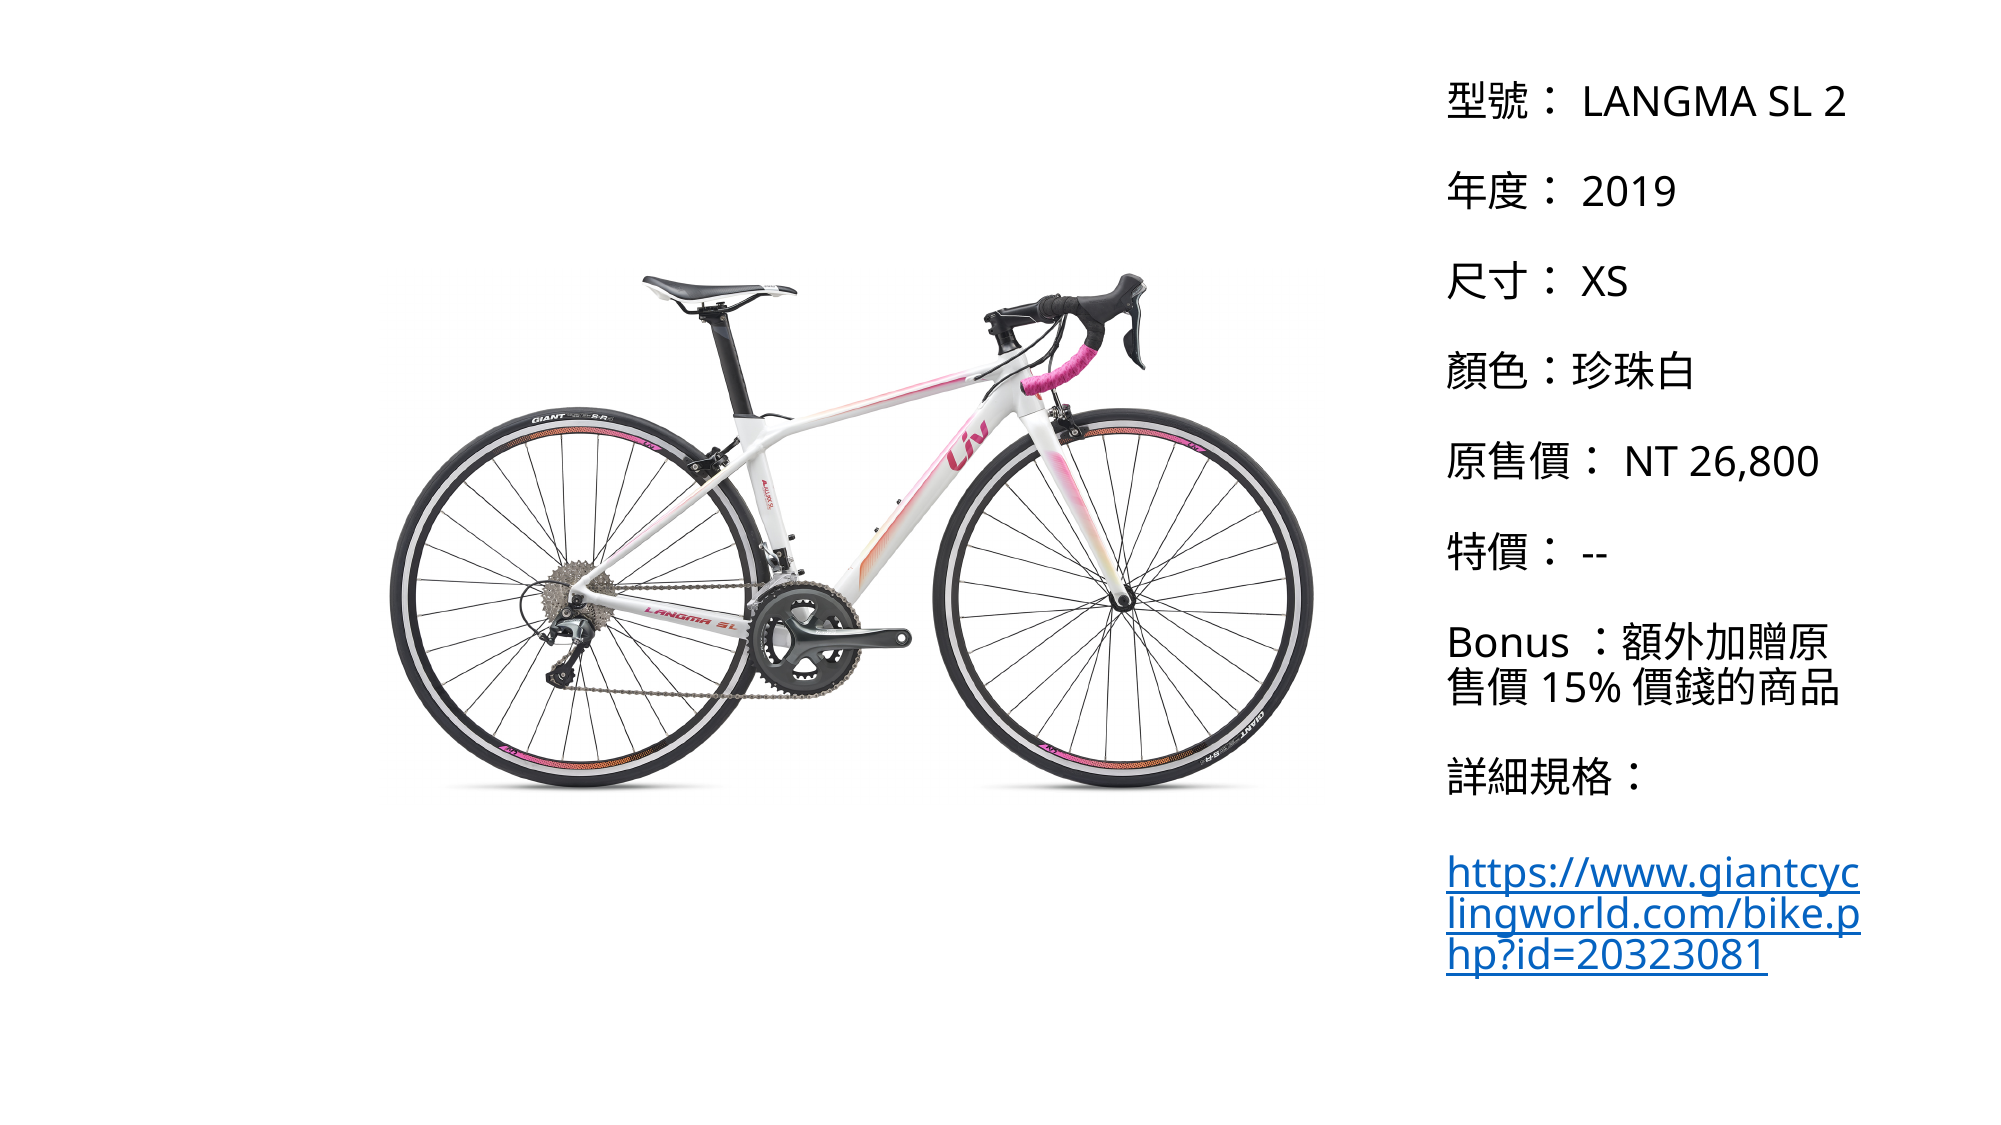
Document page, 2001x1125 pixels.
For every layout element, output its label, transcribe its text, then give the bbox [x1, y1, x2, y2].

title 型號：LANGMA SL 2 年度：2019 尺寸：XS 顏色：珍珠白 原售價：NT 26,800 特價：-- Bonus：額外加贈原售價15%價錢的商品 詳細規格： https://www.giantcyclingworld.com/bike.php?id=20323081 [1431, 59, 1883, 1014]
picture [379, 268, 1325, 805]
